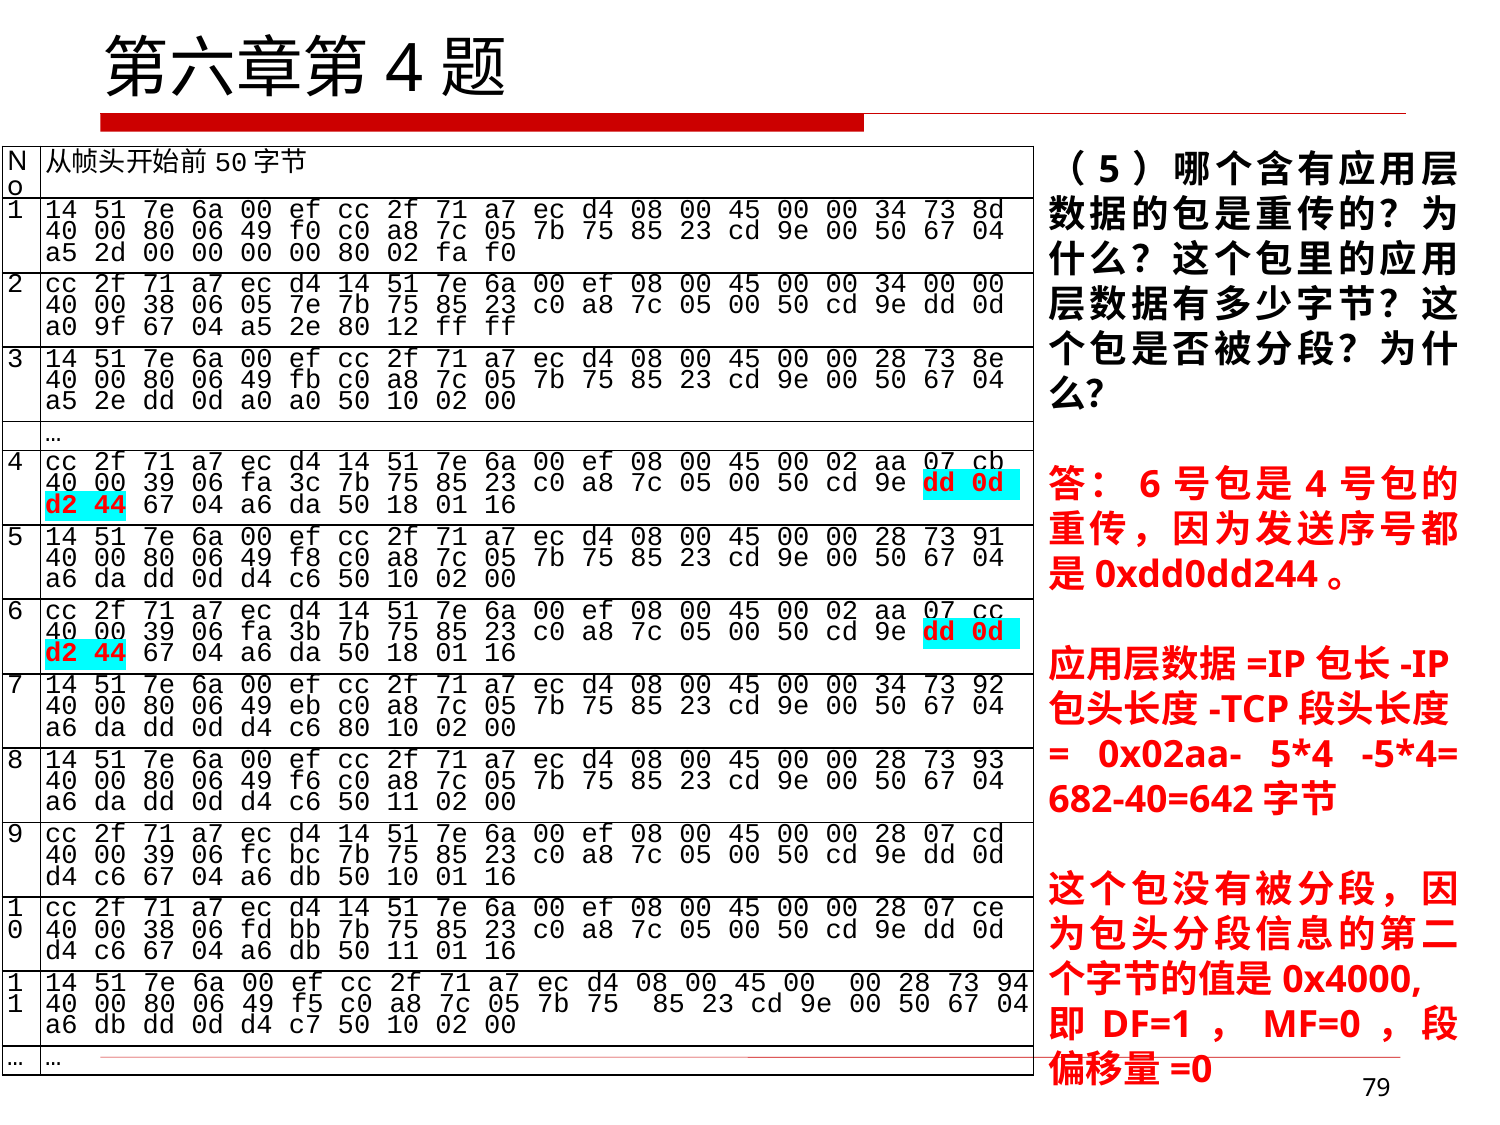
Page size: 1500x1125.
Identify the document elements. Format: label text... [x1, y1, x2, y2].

table_cell 4 [3, 451, 40, 524]
table_cell 14 51 7e 6a 00 ef cc 2f 71 a7 ec d4 08 00 45 00 00 34 73 8d 40 00 80 06 49 f0 c0 a8 7c 05 7b 75 85 23 cd 9e 00 50 67 04 a5 2d 00 00 00 00 80 02 fa f0 [41, 199, 1033, 272]
table_cell 7 [3, 675, 40, 747]
table_cell cc 2f 71 a7 ec d4 14 51 7e 6a 00 ef 08 00 45 00 00 28 07 ce 40 00 38 06 fd bb 7b 75 85 23 c0 a8 7c 05 00 50 cd 9e dd 0d d4 c6 67 04 a6 db 50 11 01 16 [41, 898, 1033, 970]
table_header 从帧头开始前50字节 [41, 147, 1033, 197]
table_cell … [41, 1047, 1033, 1074]
table_cell 11 [3, 972, 40, 1045]
table_cell … [41, 422, 1033, 450]
table_cell cc 2f 71 a7 ec d4 14 51 7e 6a 00 ef 08 00 45 00 02 aa 07 cb 40 00 39 06 fa 3c 7b 75 85 23 c0 a8 7c 05 00 50 cd 9e dd 0d d2 44 67 04 a6 da 50 18 01 16 [41, 451, 1033, 524]
table_cell 14 51 7e 6a 00 ef cc 2f 71 a7 ec d4 08 00 45 00 00 28 73 94 40 00 80 06 49 f5 c0 a8 7c 05 7b 75 85 23 cd 9e 00 50 67 04 a6 db dd 0d d4 c7 50 10 02 00 [41, 972, 1033, 1045]
table_header No [3, 147, 40, 197]
table_cell 14 51 7e 6a 00 ef cc 2f 71 a7 ec d4 08 00 45 00 00 34 73 92 40 00 80 06 49 eb c0 a8 7c 05 7b 75 85 23 cd 9e 00 50 67 04 a6 da dd 0d d4 c6 80 10 02 00 [41, 675, 1033, 747]
table_cell cc 2f 71 a7 ec d4 14 51 7e 6a 00 ef 08 00 45 00 00 28 07 cd 40 00 39 06 fc bc 7b 75 85 23 c0 a8 7c 05 00 50 cd 9e dd 0d d4 c6 67 04 a6 db 50 10 01 16 [41, 823, 1033, 896]
table_cell 14 51 7e 6a 00 ef cc 2f 71 a7 ec d4 08 00 45 00 00 28 73 93 40 00 80 06 49 f6 c0 a8 7c 05 7b 75 85 23 cd 9e 00 50 67 04 a6 da dd 0d d4 c6 50 11 02 00 [41, 749, 1033, 822]
table_cell 2 [3, 274, 40, 346]
table_cell 14 51 7e 6a 00 ef cc 2f 71 a7 ec d4 08 00 45 00 00 28 73 8e 40 00 80 06 49 fb c0 a8 7c 05 7b 75 85 23 cd 9e 00 50 67 04 a5 2e dd 0d a0 a0 50 10 02 00 [41, 348, 1033, 421]
table_cell 14 51 7e 6a 00 ef cc 2f 71 a7 ec d4 08 00 45 00 00 28 73 91 40 00 80 06 49 f8 c0 a8 7c 05 7b 75 85 23 cd 9e 00 50 67 04 a6 da dd 0d d4 c6 50 10 02 00 [41, 526, 1033, 598]
table_cell 10 [3, 898, 40, 970]
table_cell … [3, 1047, 40, 1074]
table_cell 1 [3, 199, 40, 272]
table_cell [3, 422, 40, 450]
table_cell 6 [3, 600, 40, 673]
text_box （5）哪个含有应用层数据的包是重传的？为什么？这个包里的应用层数据有多少字节？这个包是否被分段？为什么？ 答：6号包是4号包的重传，因为发送序号都是0xdd0dd244。 应用层数据=IP包长-IP包头长度-TCP段头长度= 0x02aa- 5*4 -5*4= 682-40=642字节 这个包没有被分段，因为包头分段信息的第二个字节的值是0x4000, 即DF=1，MF=0，段偏移量=0 [1033, 137, 1474, 1125]
table_cell 9 [3, 823, 40, 896]
table_cell 8 [3, 749, 40, 822]
table_cell 5 [3, 526, 40, 598]
text_box 第六章第4题 [87, 17, 1494, 114]
table_cell 3 [3, 348, 40, 421]
table_cell cc 2f 71 a7 ec d4 14 51 7e 6a 00 ef 08 00 45 00 02 aa 07 cc 40 00 39 06 fa 3b 7b 75 85 23 c0 a8 7c 05 00 50 cd 9e dd 0d d2 44 67 04 a6 da 50 18 01 16 [41, 600, 1033, 673]
table_cell cc 2f 71 a7 ec d4 14 51 7e 6a 00 ef 08 00 45 00 00 34 00 00 40 00 38 06 05 7e 7b 75 85 23 c0 a8 7c 05 00 50 cd 9e dd 0d a0 9f 67 04 a5 2e 80 12 ff ff [41, 274, 1033, 346]
